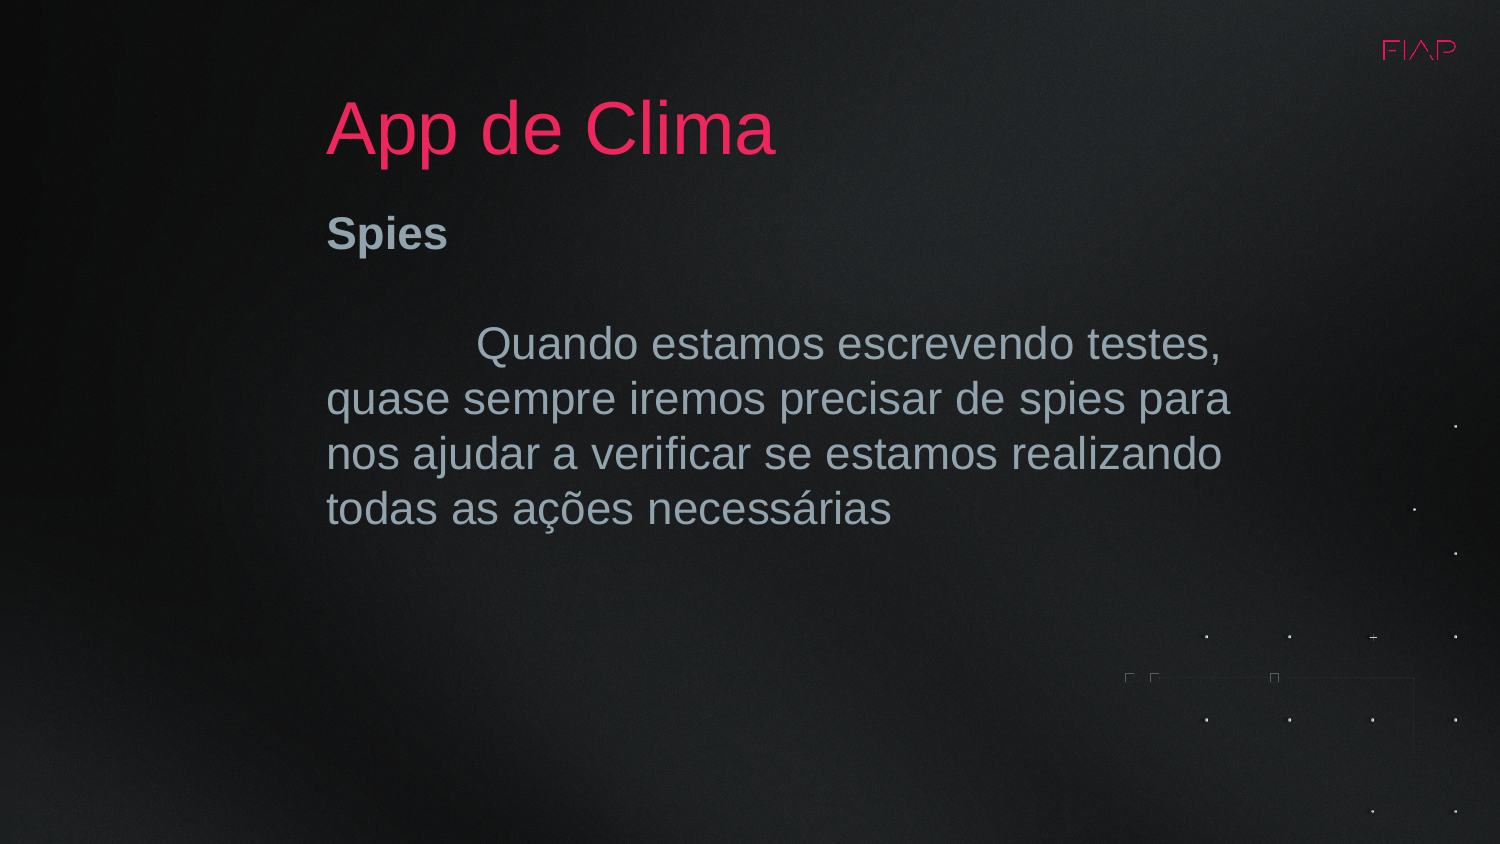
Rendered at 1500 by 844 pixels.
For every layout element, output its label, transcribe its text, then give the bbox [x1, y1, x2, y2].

text_box Spies Quando estamos escrevendo testes, quase sempre iremos precisar de spies para nos ajudar a verificar se estamos realizando todas as ações necessárias [311, 196, 1292, 541]
picture [0, 0, 1500, 844]
text_box App de Clima [311, 72, 1126, 177]
